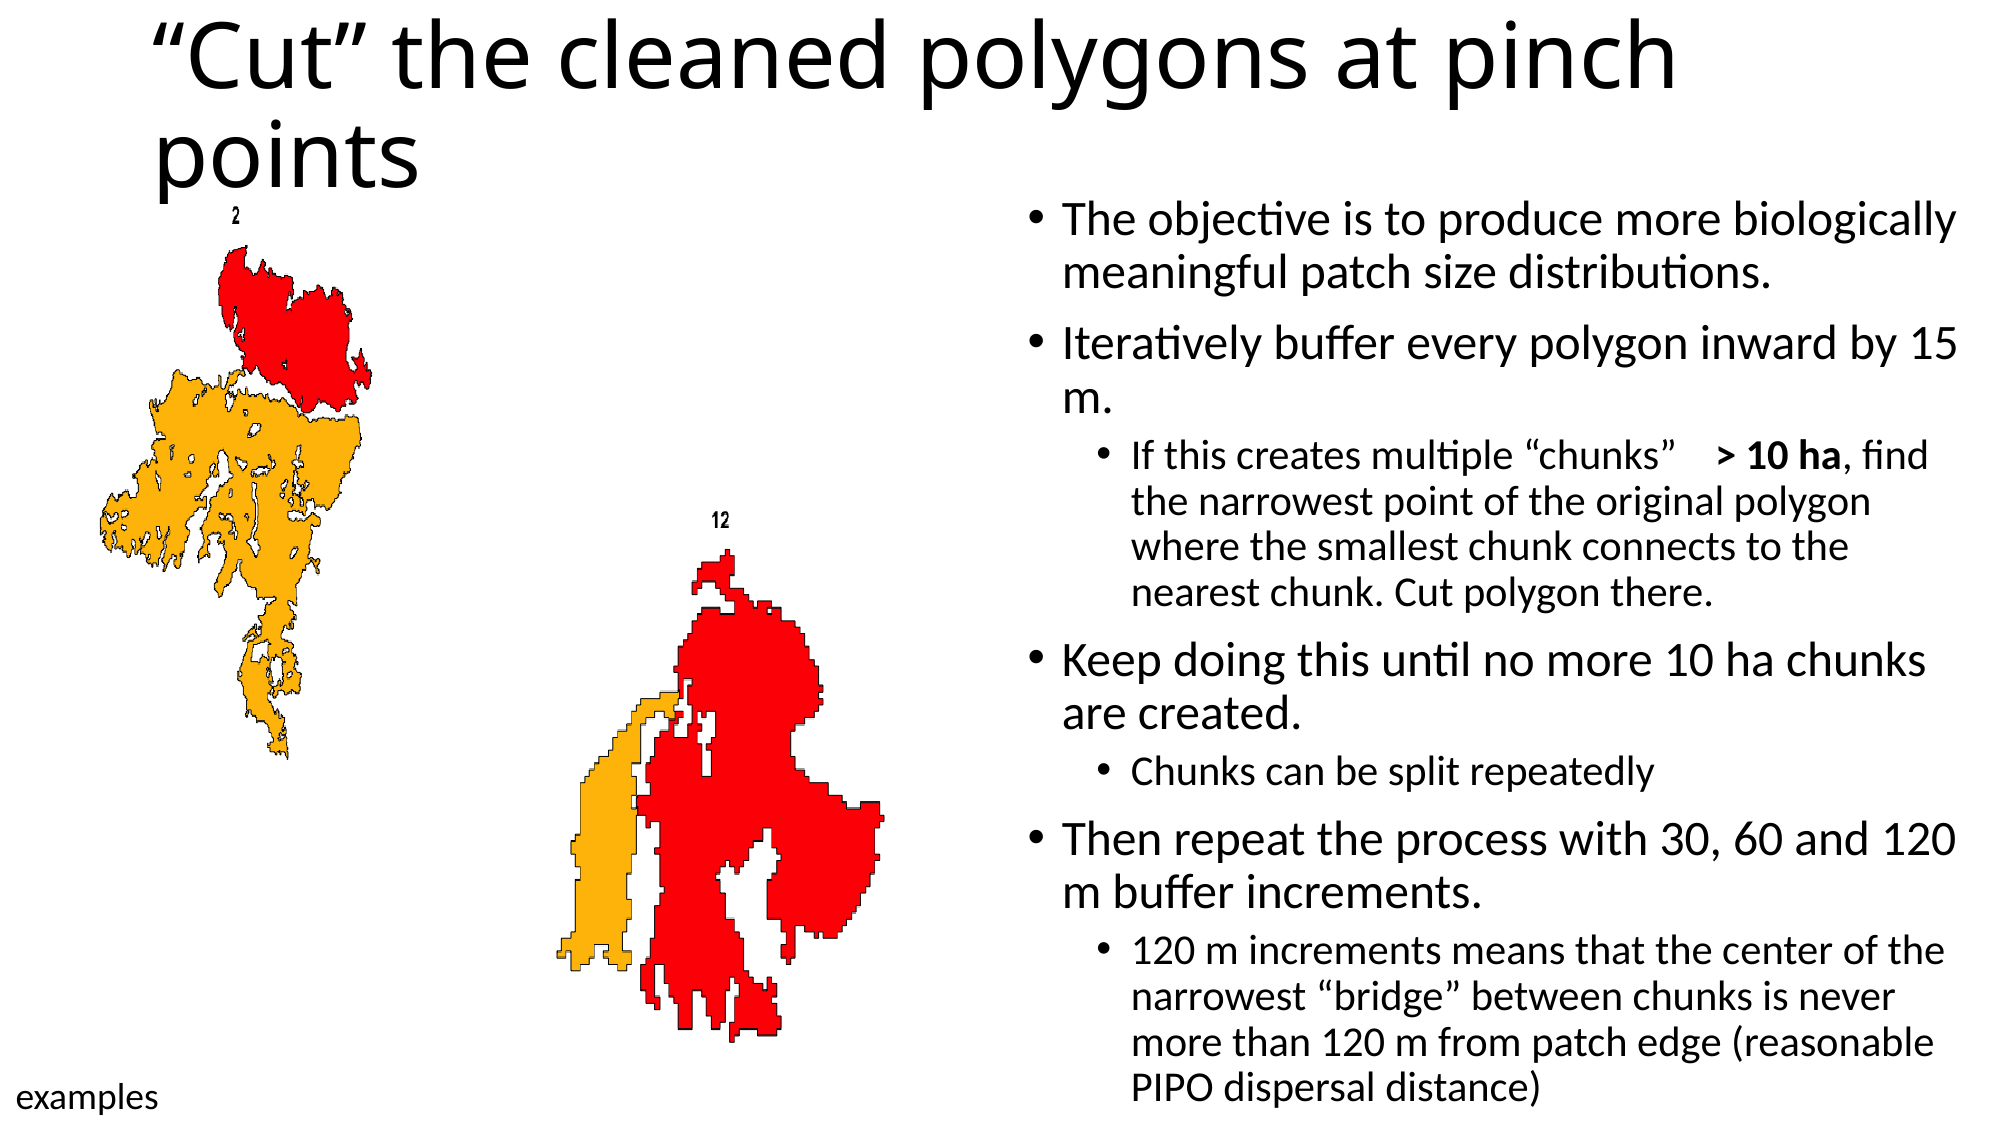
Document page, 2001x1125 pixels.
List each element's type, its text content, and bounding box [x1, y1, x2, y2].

picture [0, 204, 970, 1074]
title “Cut” the cleaned polygons at pinch points [137, 0, 1863, 218]
text_box examples [0, 1064, 174, 1125]
list The objective is to produce more biologically meaningful patch size distributions. Iteratively buffer every polygon inward by 15 m. If this creates multiple “chunks” > 10 ha, find the narrowest point of the original polygon where the smallest chunk connects to the nearest chunk. Cut polygon there. Keep doing this until no more 10 ha chunks are created. Chunks can be split repeatedly Then repeat the process with 30, 60 and 120 m buffer increments. 120 m increments means that the center of the narrowest “bridge” between chunks is never more than 120 m from patch edge (reasonable PIPO dispersal distance) [1012, 184, 2000, 1125]
